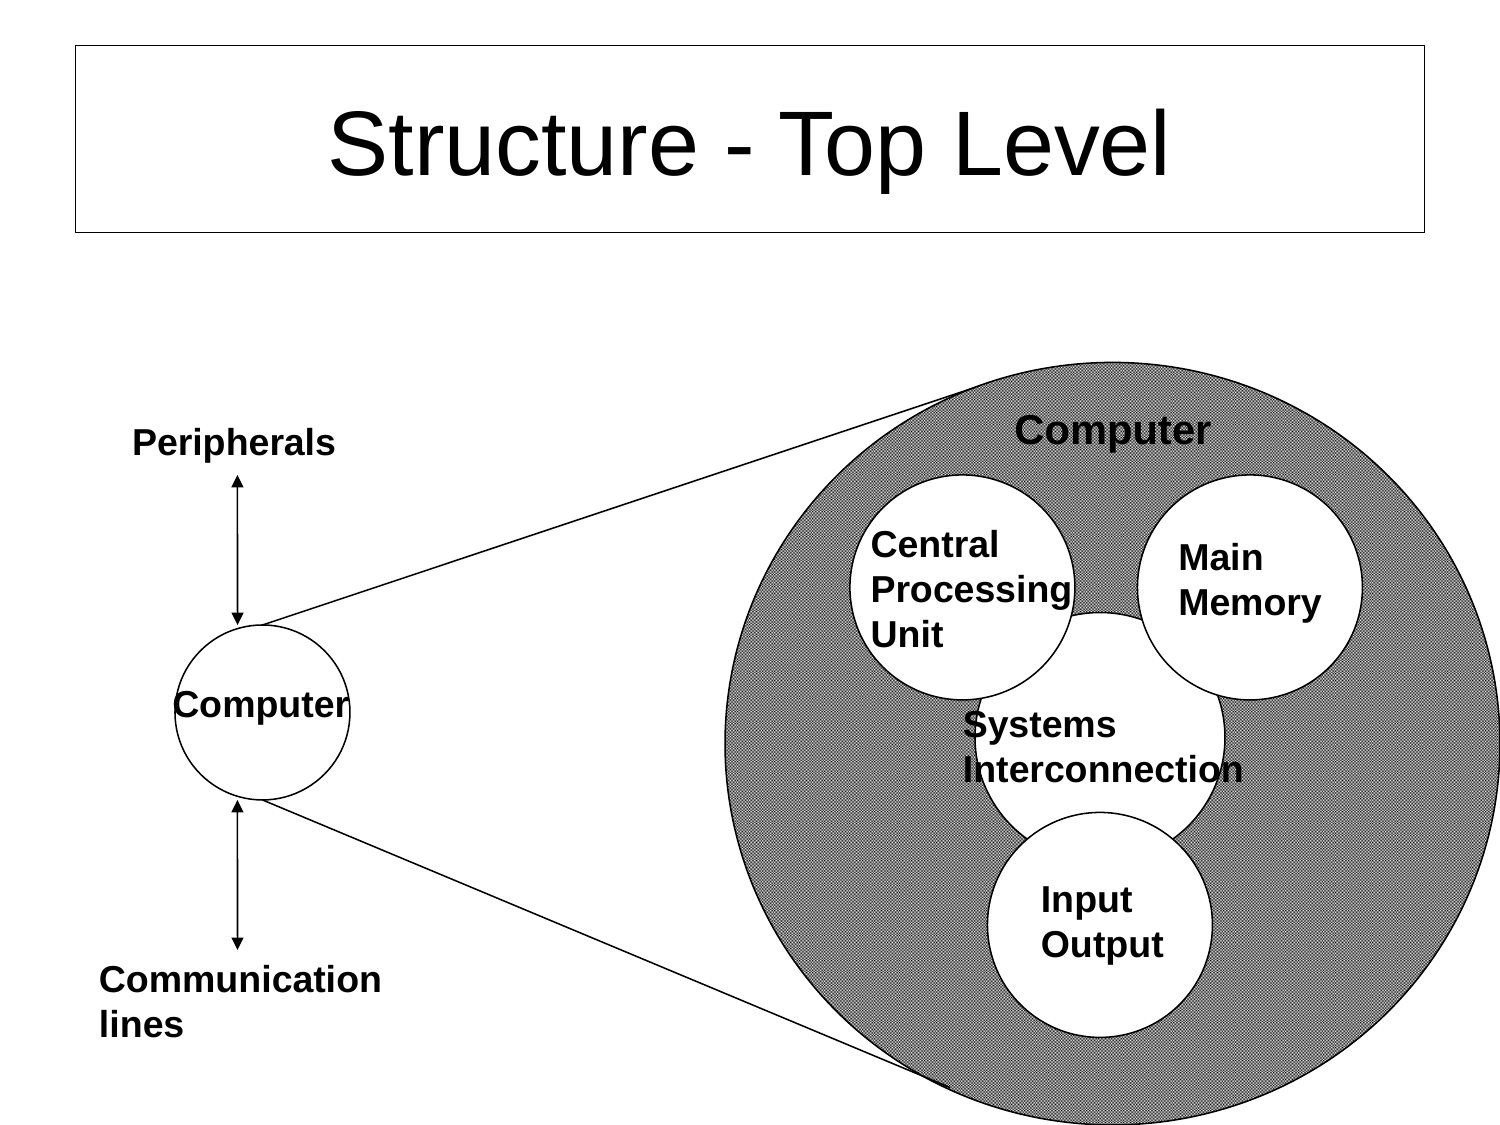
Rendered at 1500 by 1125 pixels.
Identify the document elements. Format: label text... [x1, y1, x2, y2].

text_box Peripherals [117, 409, 351, 471]
text_box [879, 663, 1046, 699]
text_box [231, 799, 244, 950]
text_box [725, 362, 1500, 1125]
text_box Main Memory [1163, 524, 1337, 631]
text_box [184, 624, 341, 672]
text_box Input Output [1026, 867, 1179, 973]
text_box [1007, 612, 1206, 692]
text_box Central Processing Unit [855, 512, 1098, 663]
text_box Computer [157, 672, 364, 733]
text_box [878, 474, 1046, 512]
text_box Computer [999, 395, 1227, 461]
text_box [987, 812, 1213, 1038]
text_box Communication lines [84, 947, 398, 1053]
text_box Systems Interconnection [948, 692, 1260, 798]
text_box [849, 554, 855, 621]
text_box [1137, 474, 1363, 700]
title Structure - Top Level [75, 45, 1425, 233]
text_box [231, 474, 244, 625]
text_box [177, 733, 348, 800]
text_box [990, 798, 1210, 839]
